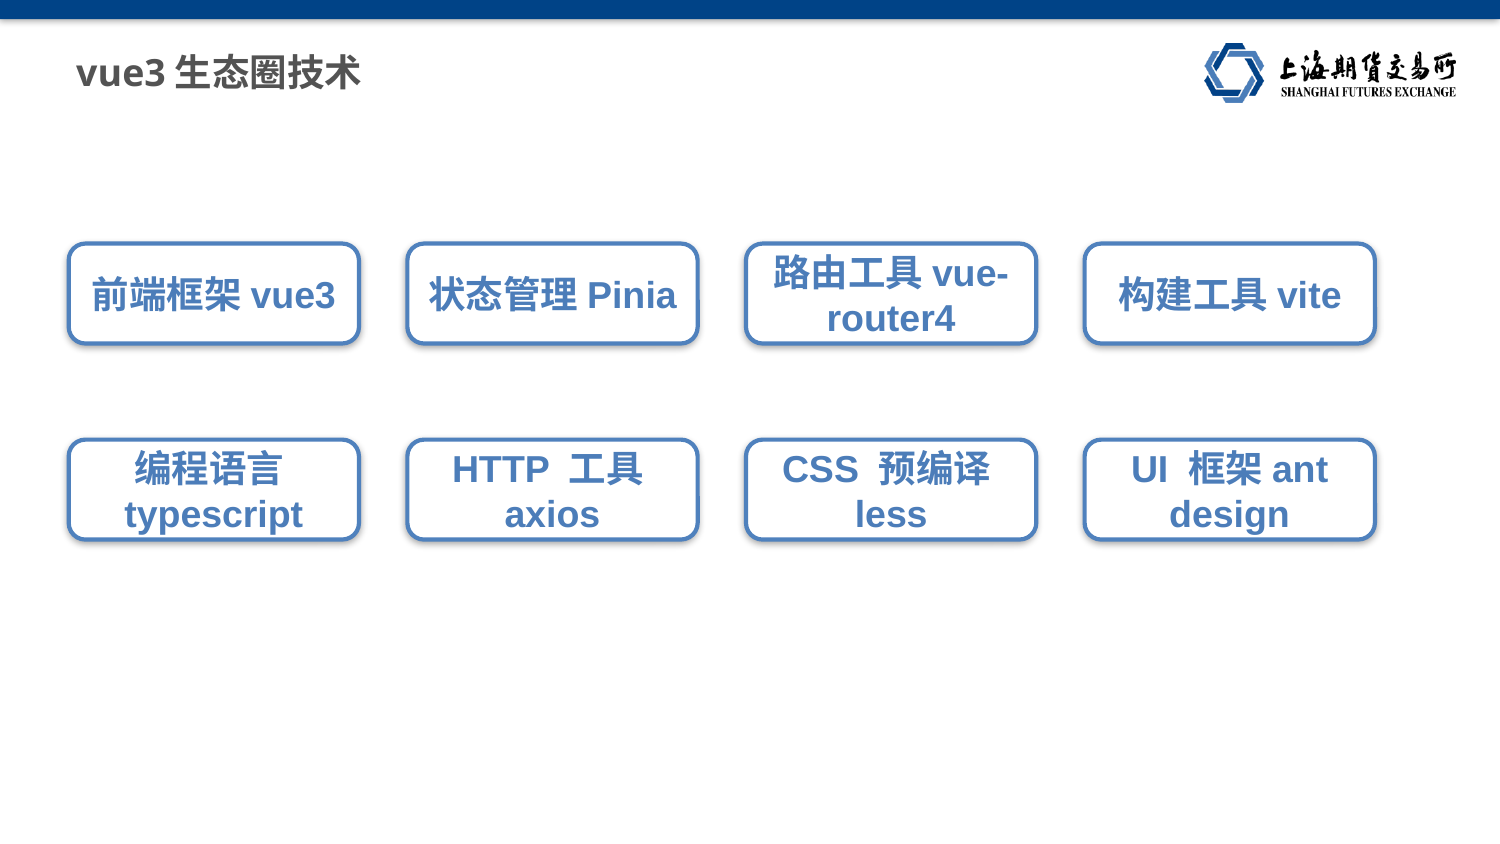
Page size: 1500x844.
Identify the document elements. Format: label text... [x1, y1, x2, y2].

text_box [0, 0, 1500, 20]
text_box vue3生态圈技术 [68, 41, 678, 102]
text_box CSS 预编译less [745, 439, 1037, 540]
text_box 前端框架vue3 [68, 243, 359, 344]
text_box UI 框架ant design [1084, 439, 1375, 540]
picture [1203, 42, 1456, 103]
text_box 编程语言typescript [68, 439, 359, 540]
text_box HTTP 工具axios [407, 439, 698, 540]
text_box 状态管理Pinia [407, 243, 698, 344]
text_box 构建工具vite [1084, 243, 1375, 344]
text_box 路由工具vue-router4 [745, 243, 1037, 344]
